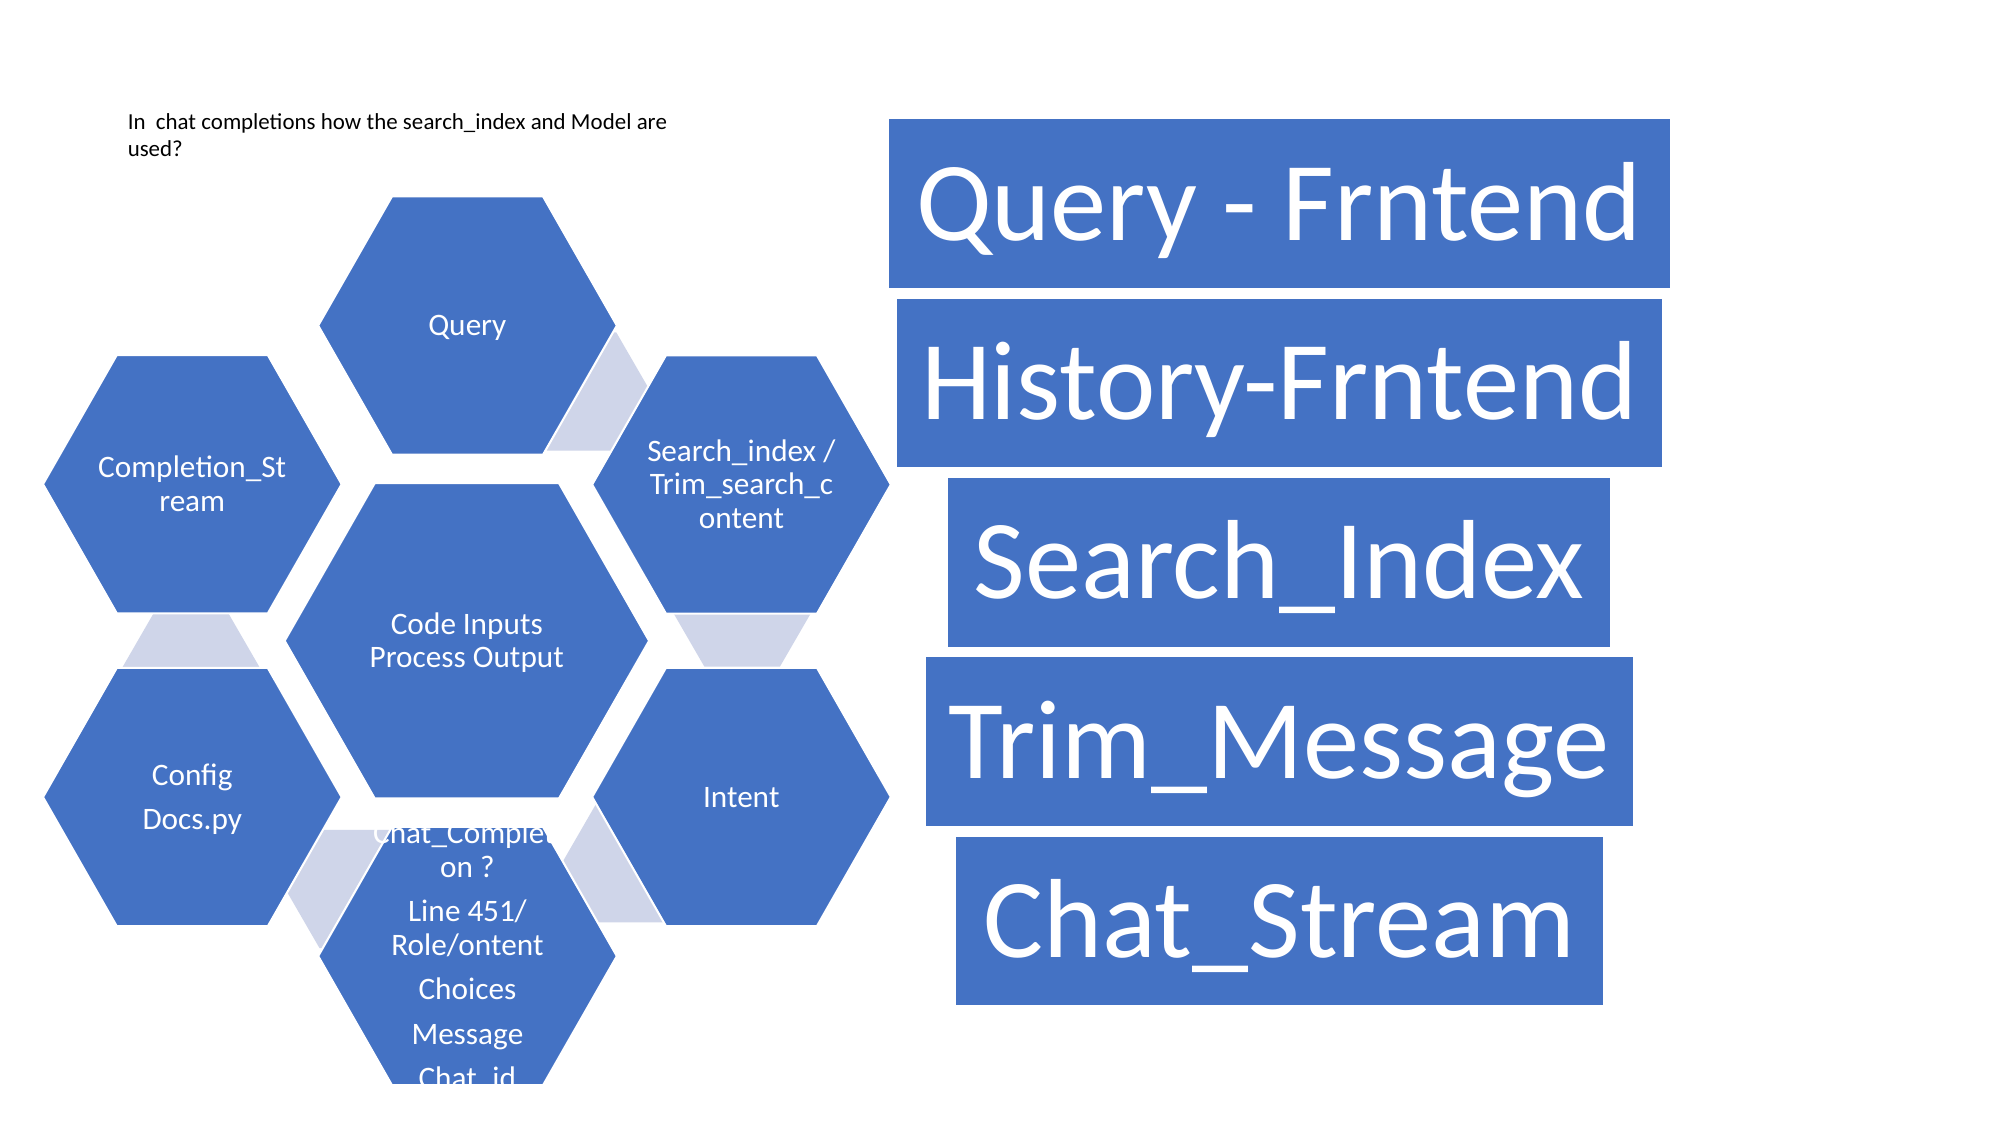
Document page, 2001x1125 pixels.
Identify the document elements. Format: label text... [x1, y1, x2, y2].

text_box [612, 117, 1947, 1007]
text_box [0, 196, 1134, 1086]
text_box In chat completions how the search_index and Model are used? [113, 98, 721, 169]
